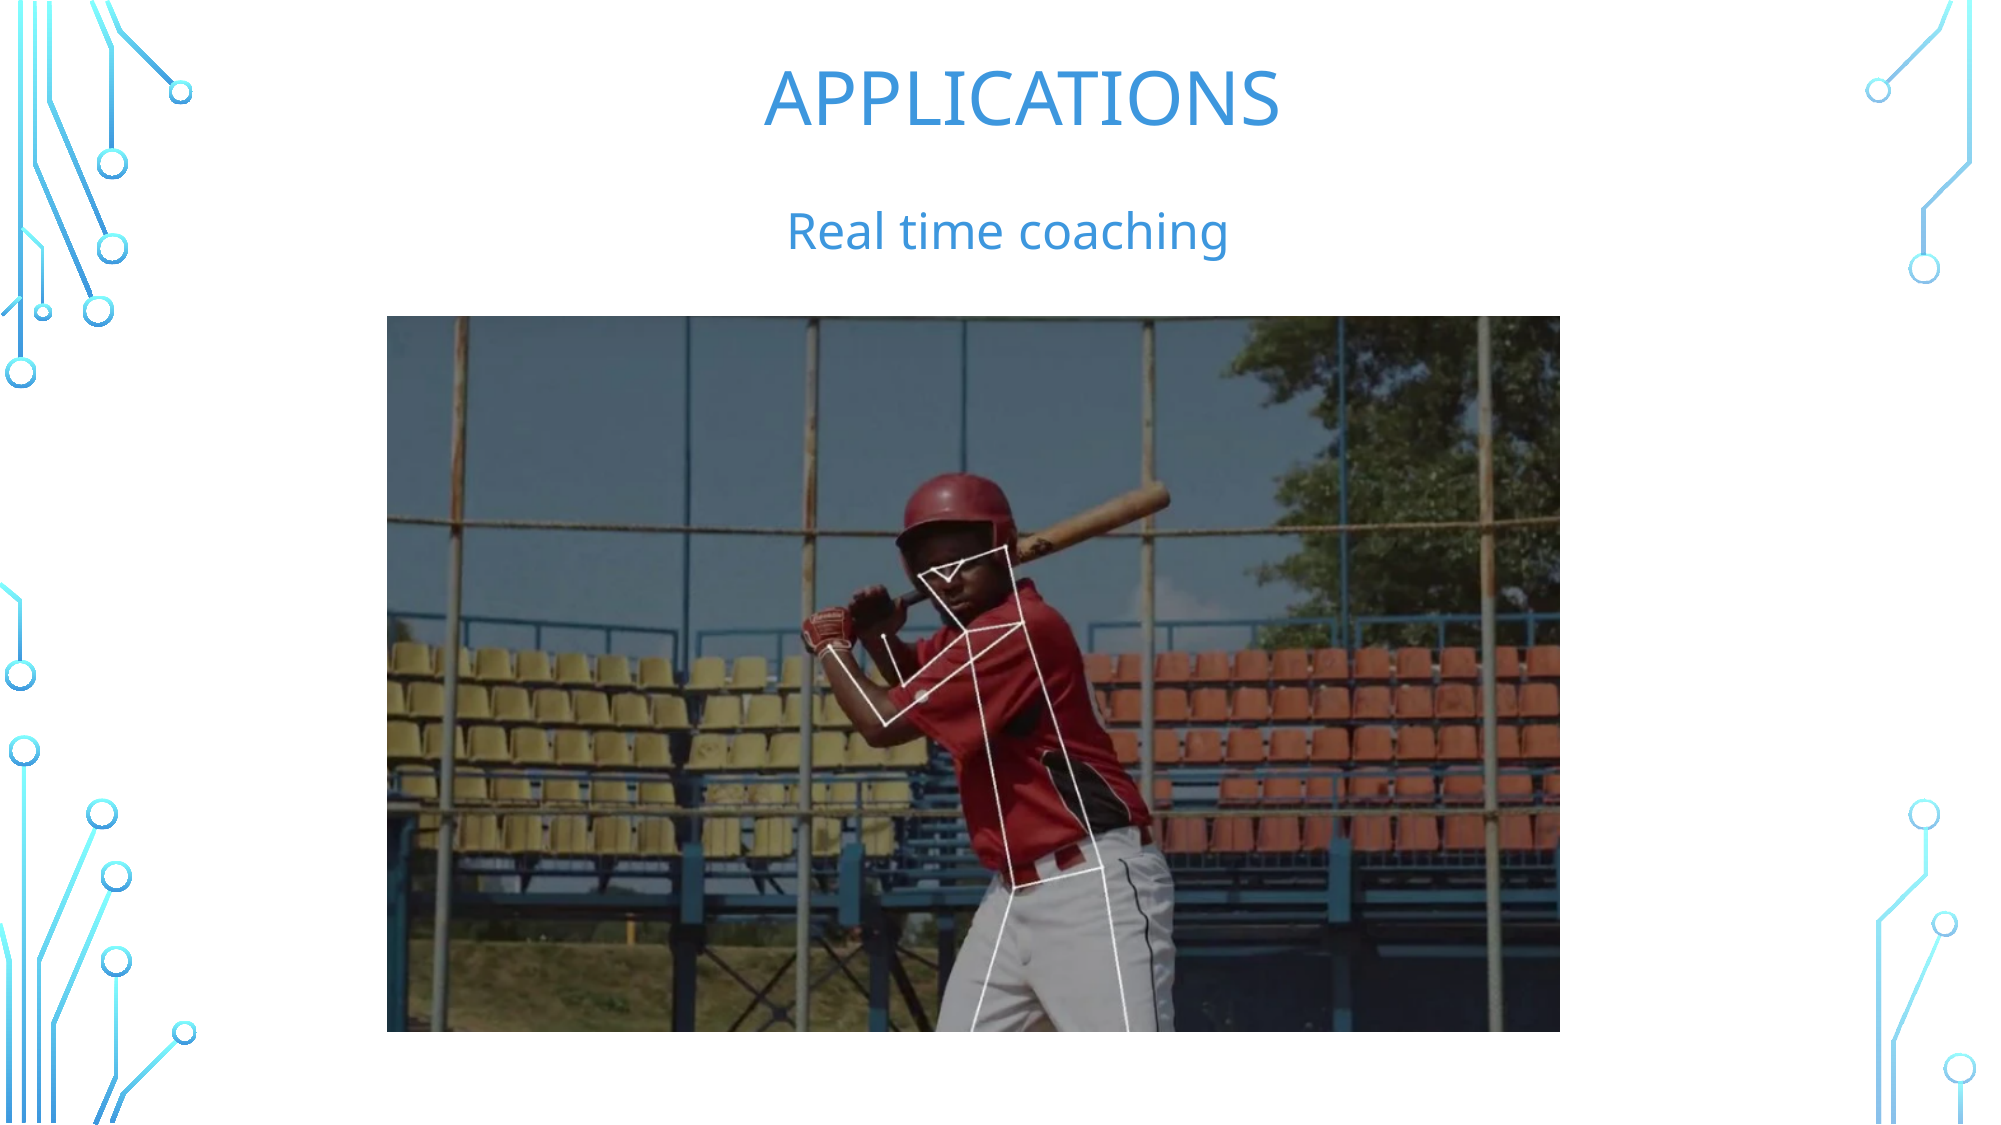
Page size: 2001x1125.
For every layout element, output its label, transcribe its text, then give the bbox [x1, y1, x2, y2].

title Applications [299, 0, 1808, 204]
text_box Real time coaching [771, 192, 1429, 267]
picture [387, 316, 1561, 1032]
